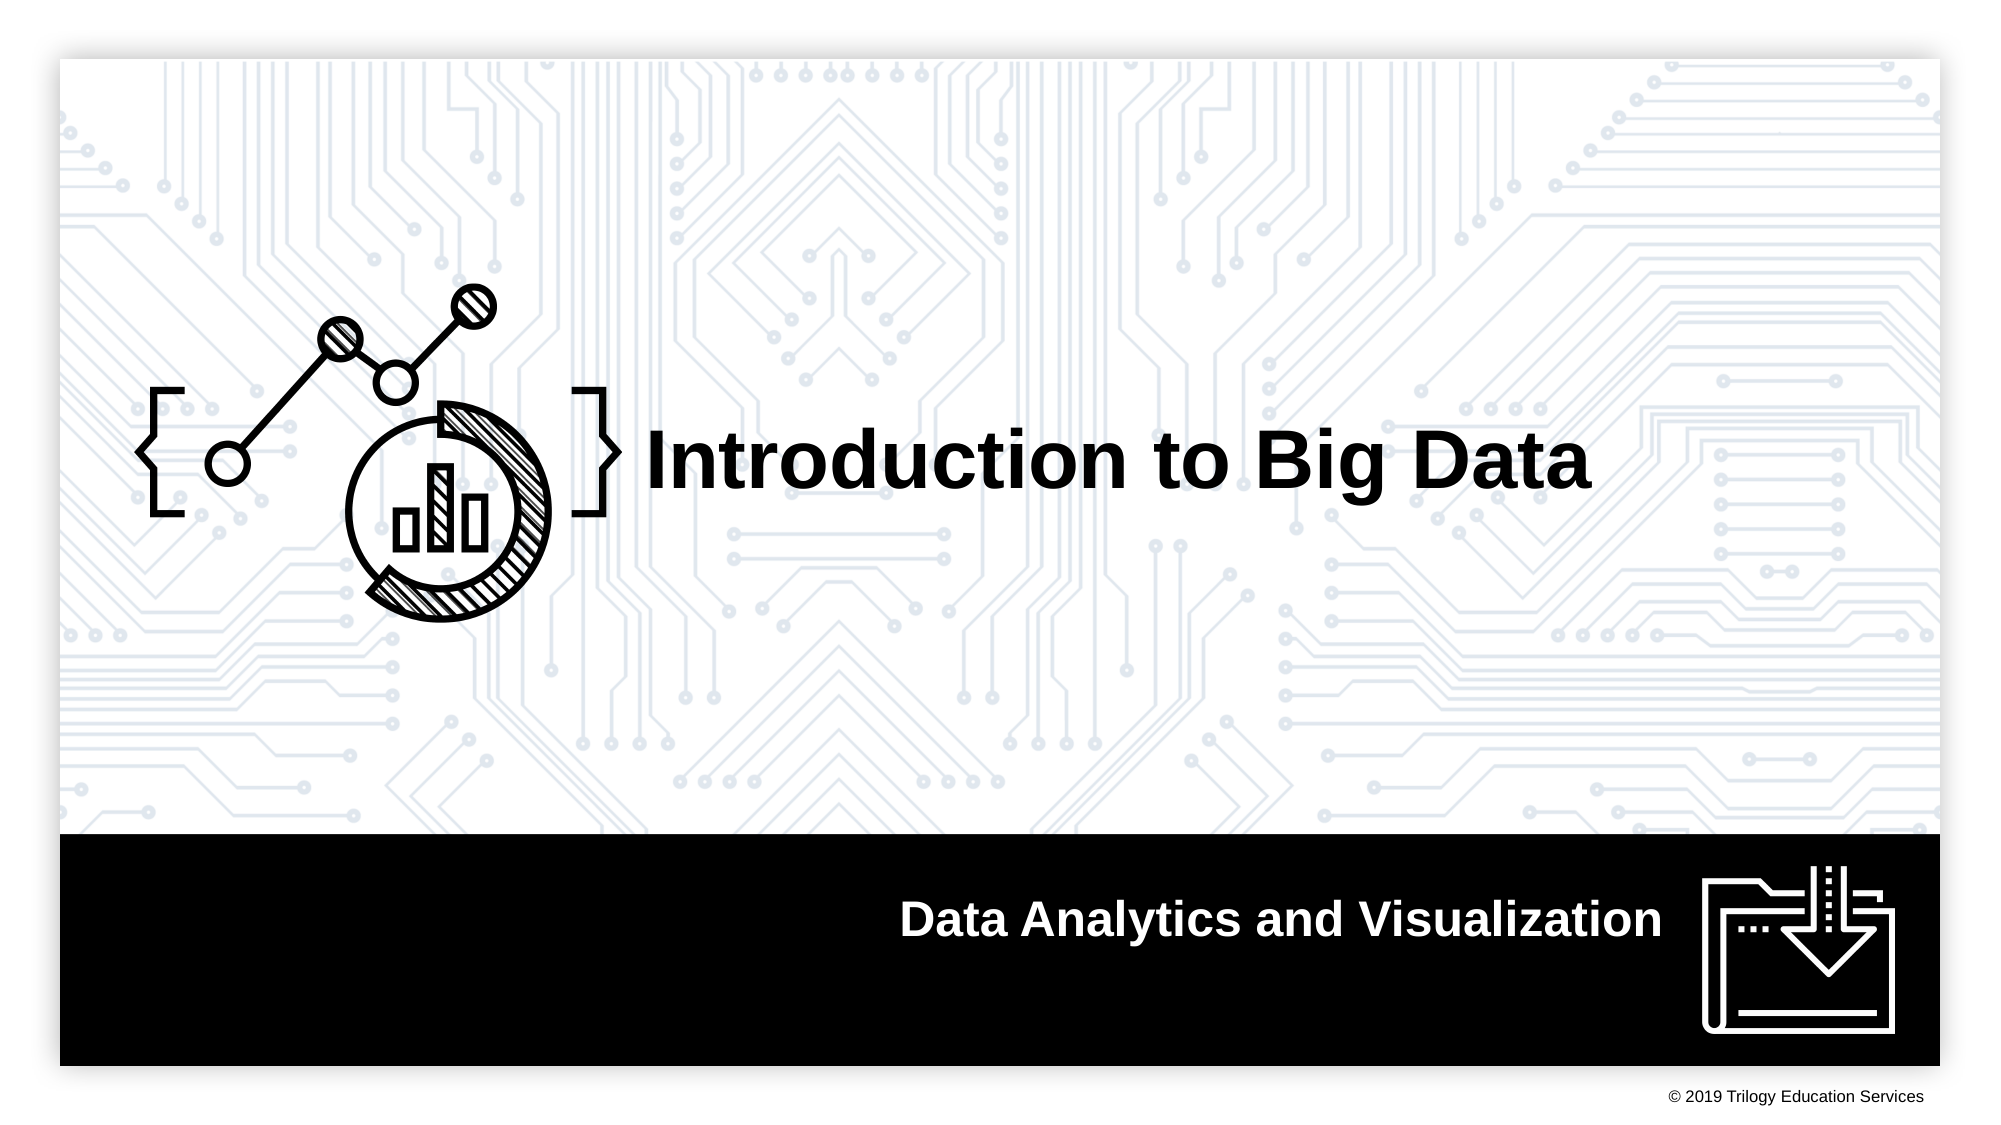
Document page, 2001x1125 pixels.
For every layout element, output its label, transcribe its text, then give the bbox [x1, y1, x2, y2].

title Introduction to Big Data [0, 409, 2000, 725]
picture [60, 59, 1940, 409]
picture [60, 725, 1940, 1066]
